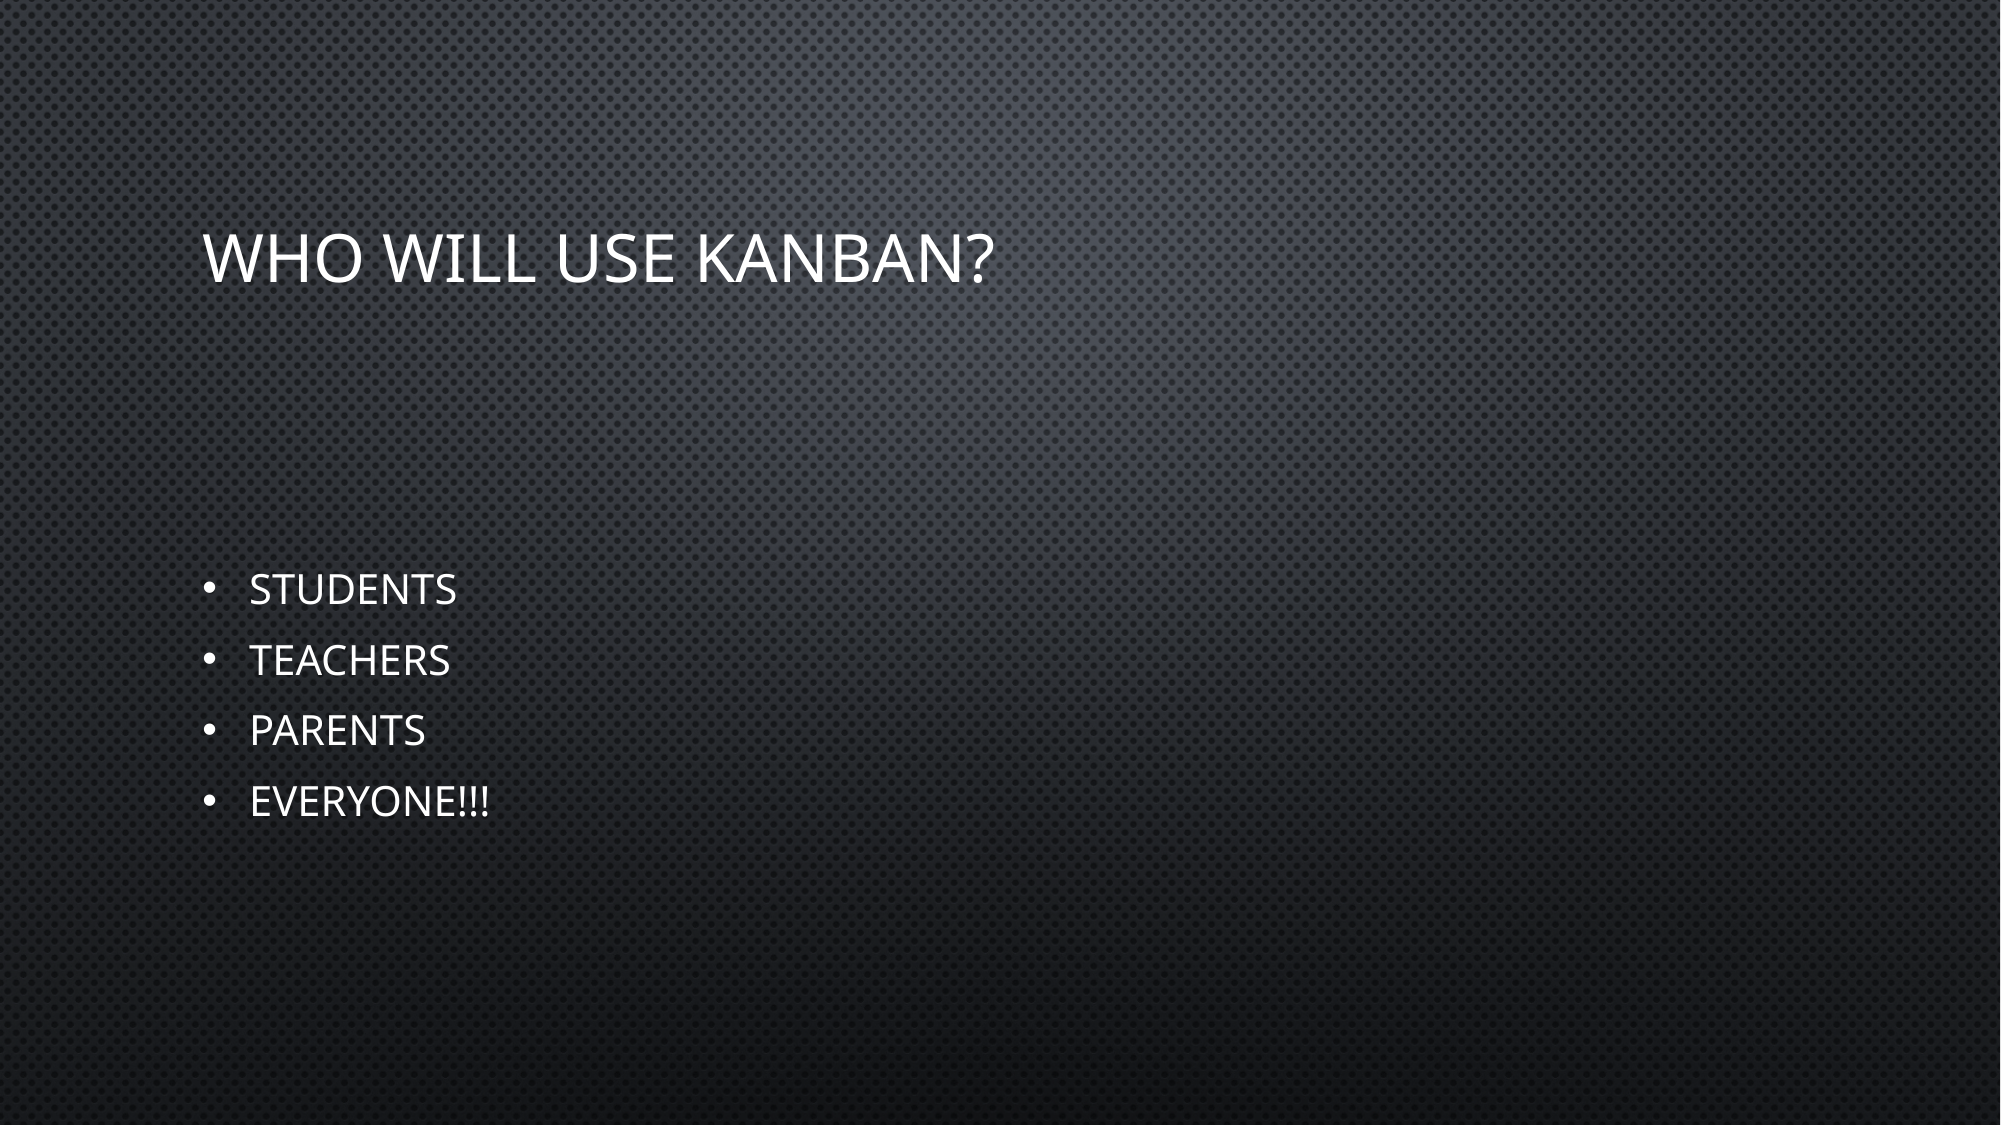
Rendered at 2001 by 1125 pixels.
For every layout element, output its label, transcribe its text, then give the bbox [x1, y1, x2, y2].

list Students Teachers Parents Everyone!!! [187, 437, 1813, 950]
title Who will use kanban? [187, 99, 1813, 413]
